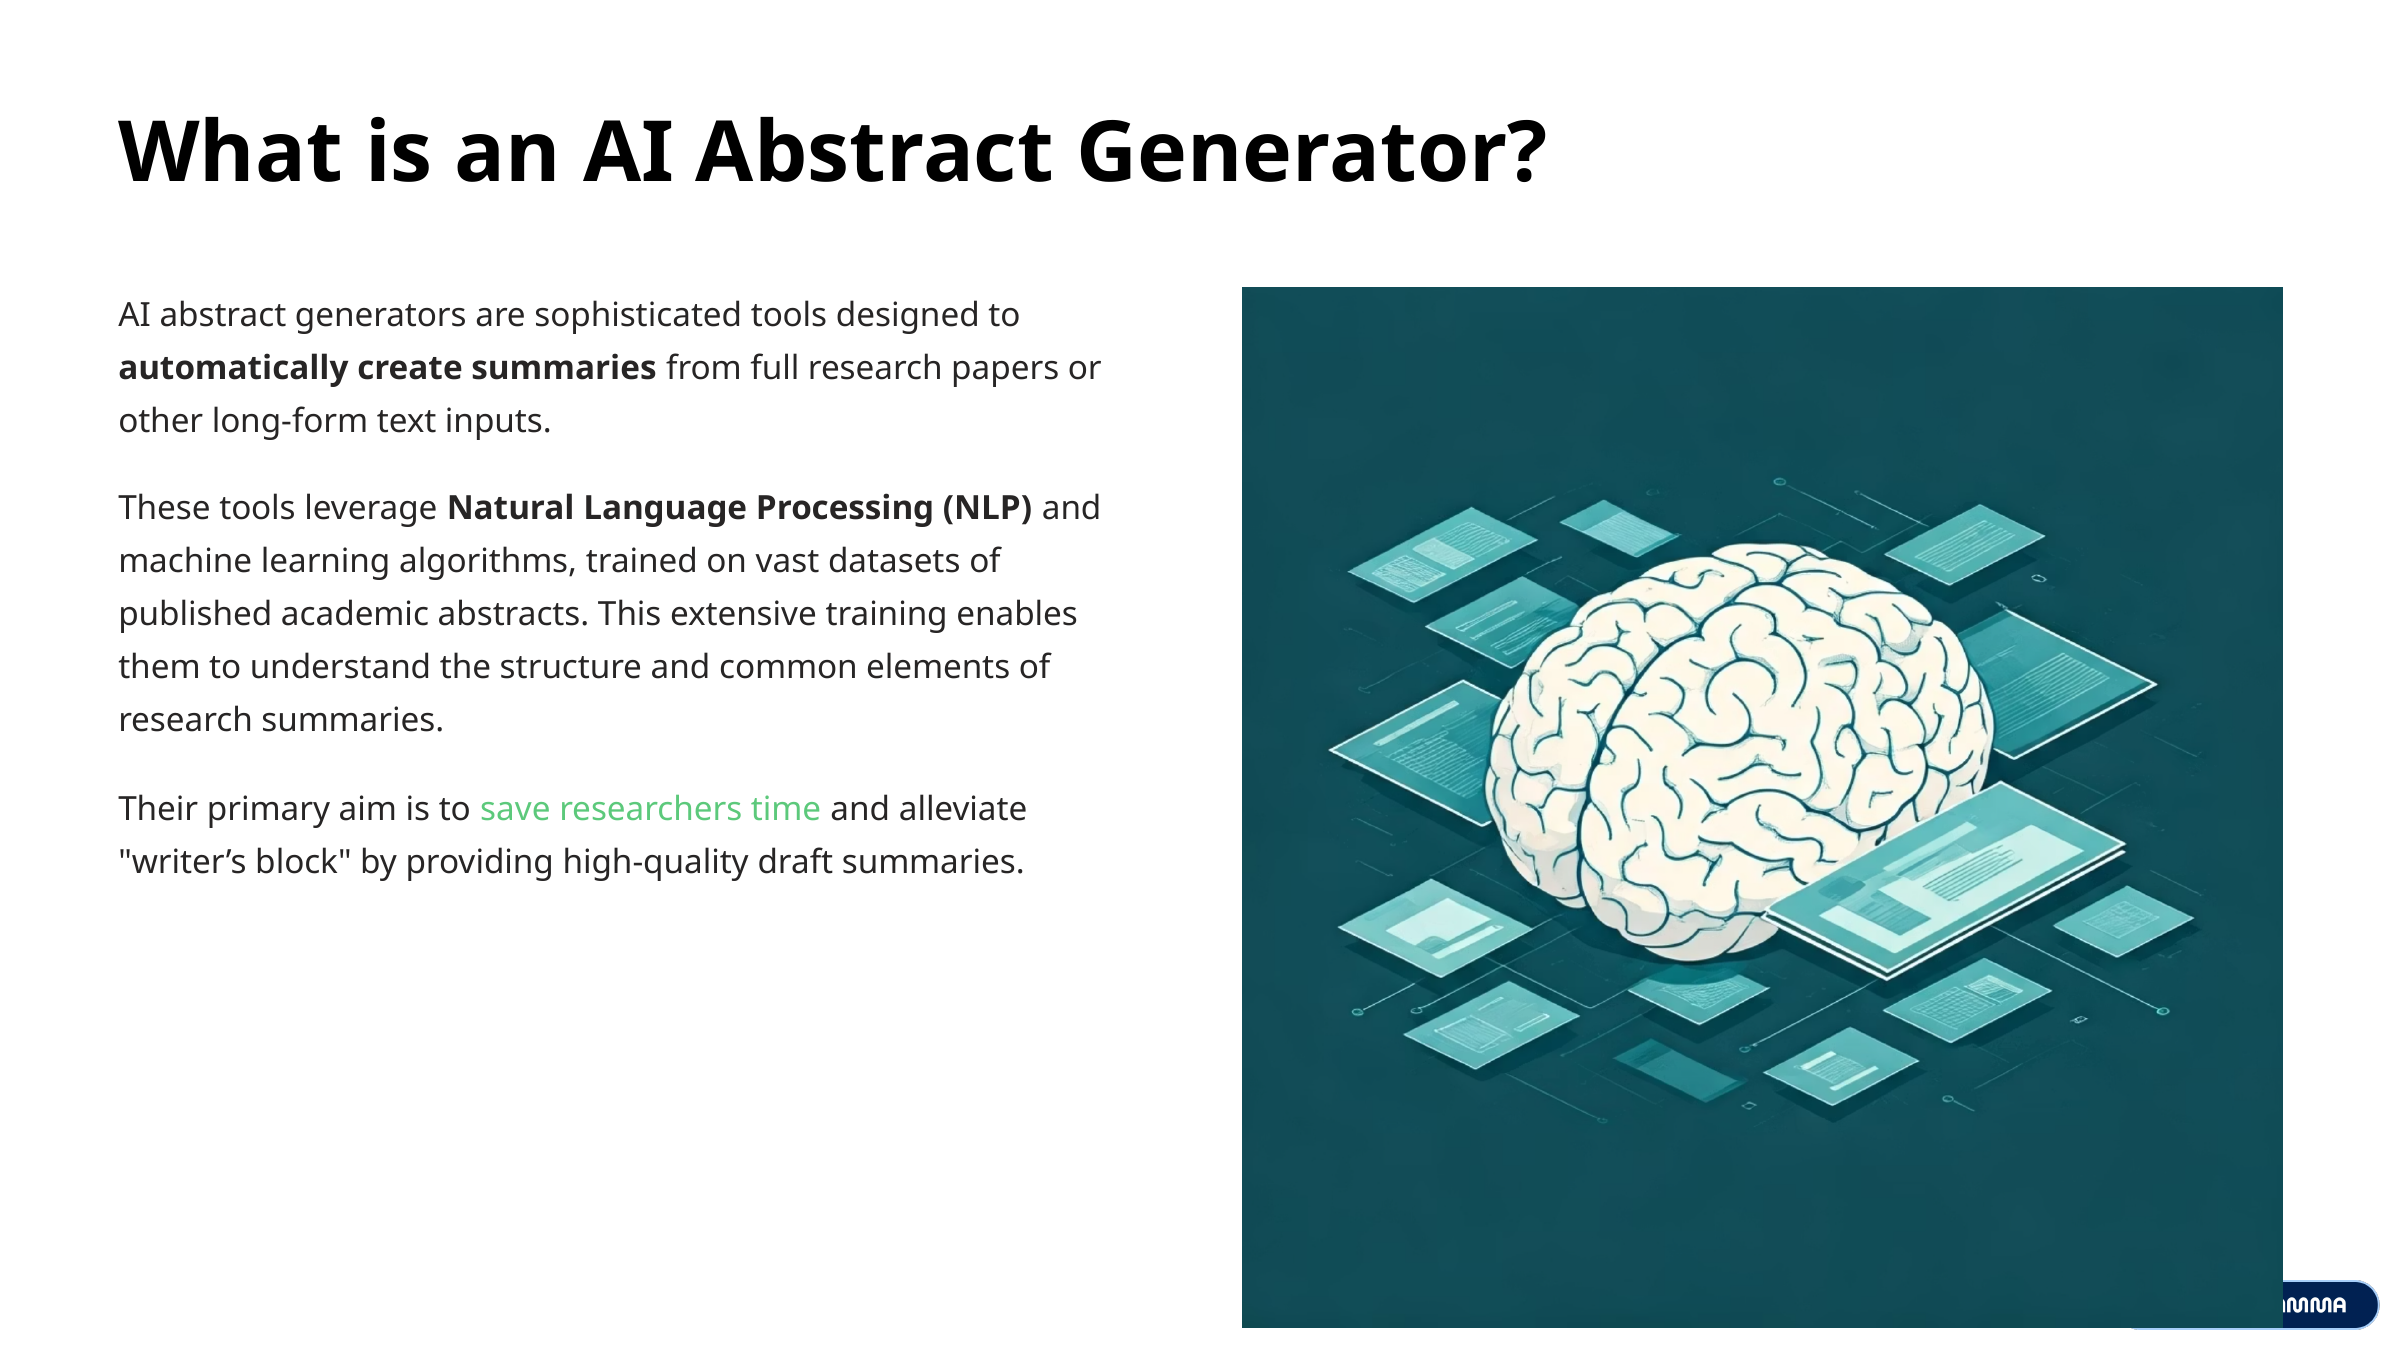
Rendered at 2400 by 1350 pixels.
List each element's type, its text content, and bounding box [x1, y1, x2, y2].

text_box These tools leverage Natural Language Processing (NLP) and machine learning algorithms, trained on vast datasets of published academic abstracts. This extensive training enables them to understand the structure and common elements of research summaries. [118, 472, 1159, 744]
picture [1242, 287, 2389, 1339]
text_box What is an AI Abstract Generator? [118, 92, 1519, 199]
text_box AI abstract generators are sophisticated tools designed to automatically create summaries from full research papers or other long-form text inputs. [118, 279, 1159, 443]
text_box Their primary aim is to save researchers time and alleviate "writer’s block" by providing high-quality draft summaries. [118, 773, 1159, 882]
